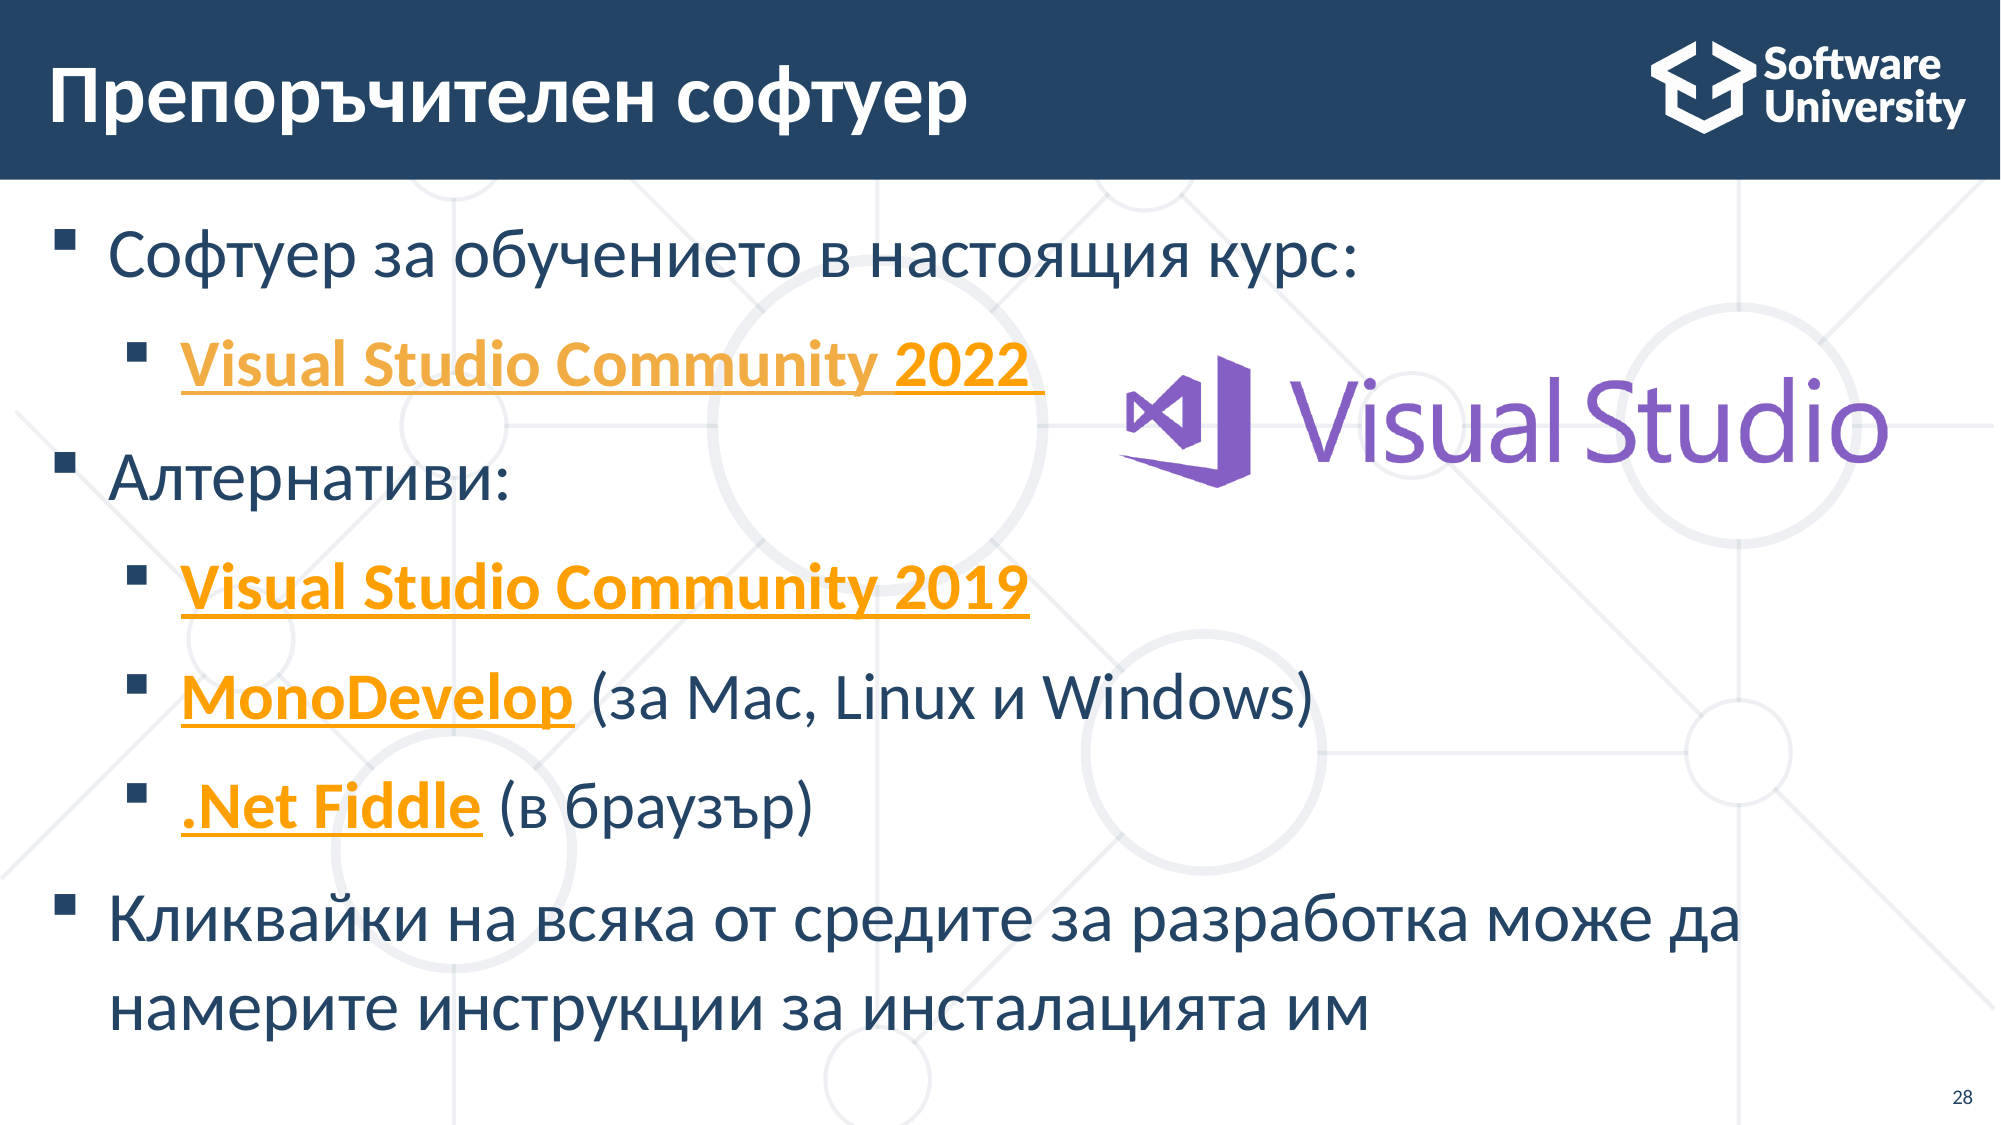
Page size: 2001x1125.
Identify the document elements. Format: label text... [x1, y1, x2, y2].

slide_number 28 [1927, 1067, 1989, 1117]
list Софтуер за обучението в настоящия курс: Visual Studio Community 2022 Алтернативи: Visual Studio Community 2019 MonoDevelop (за Mac, Linux и Windows) .Net Fiddle (в браузър) Кликвайки на всяка от средите за разработка може да намерите инструкции за инсталацията им [31, 196, 1970, 1104]
title Препоръчителен софтуер [31, 16, 1625, 162]
picture [1117, 355, 1903, 488]
picture [1651, 41, 1966, 134]
